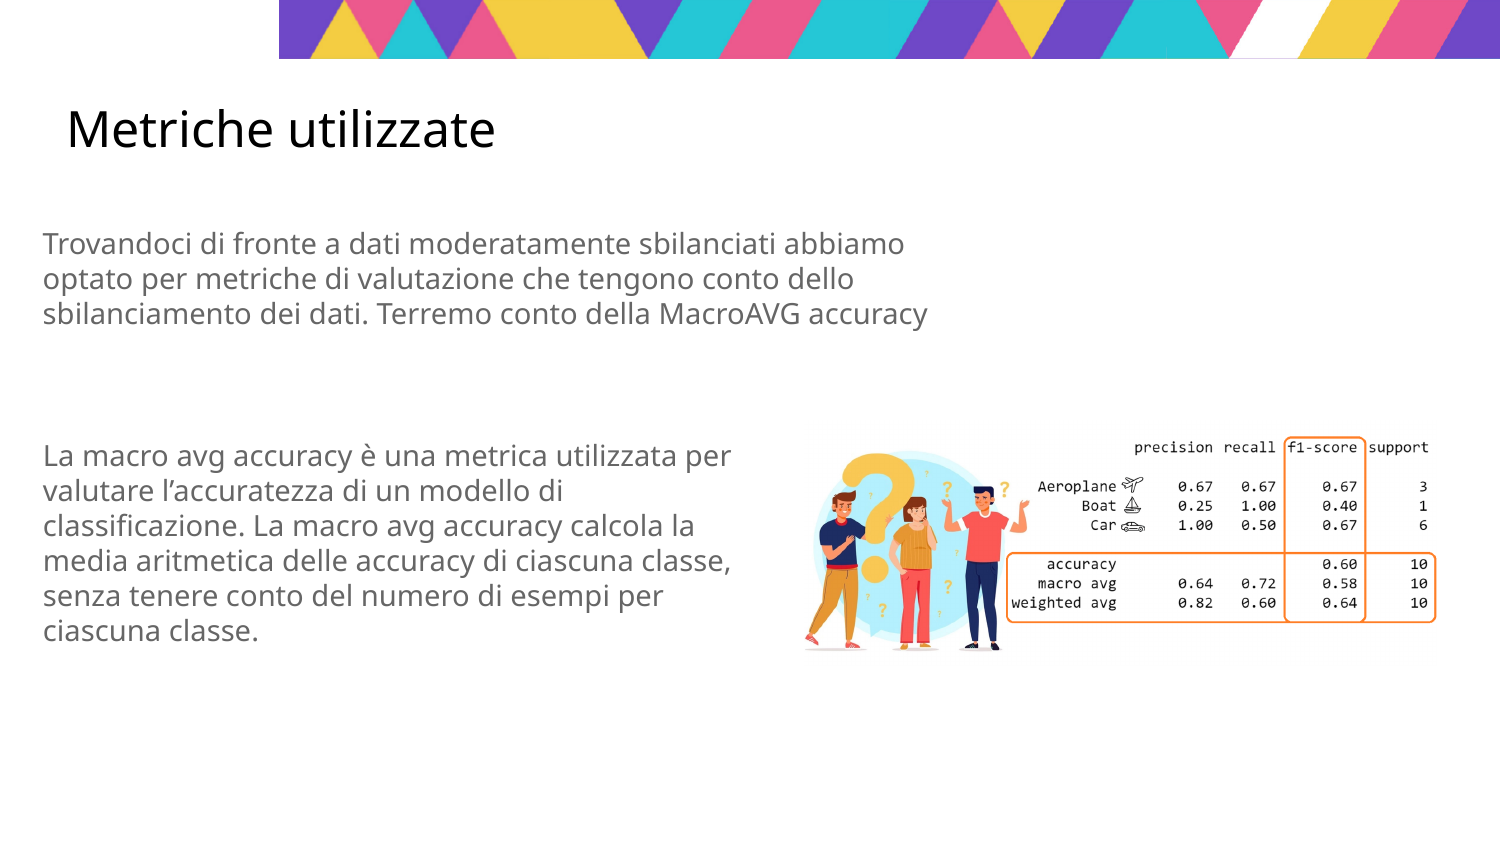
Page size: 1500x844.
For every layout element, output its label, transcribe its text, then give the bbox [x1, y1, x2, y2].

text_box La macro avg accuracy è una metrica utilizzata per valutare l’accuratezza di un modello di classificazione. La macro avg accuracy calcola la media aritmetica delle accuracy di ciascuna classe, senza tenere conto del numero di esempi per ciascuna classe. [27, 421, 750, 805]
text_box Trovandoci di fronte a dati moderatamente sbilanciati abbiamo optato per metriche di valutazione che tengono conto dello sbilanciamento dei dati. Terremo conto della MacroAVG accuracy [27, 210, 970, 383]
picture [0, 0, 1500, 844]
title Metriche utilizzate [51, 90, 1449, 173]
